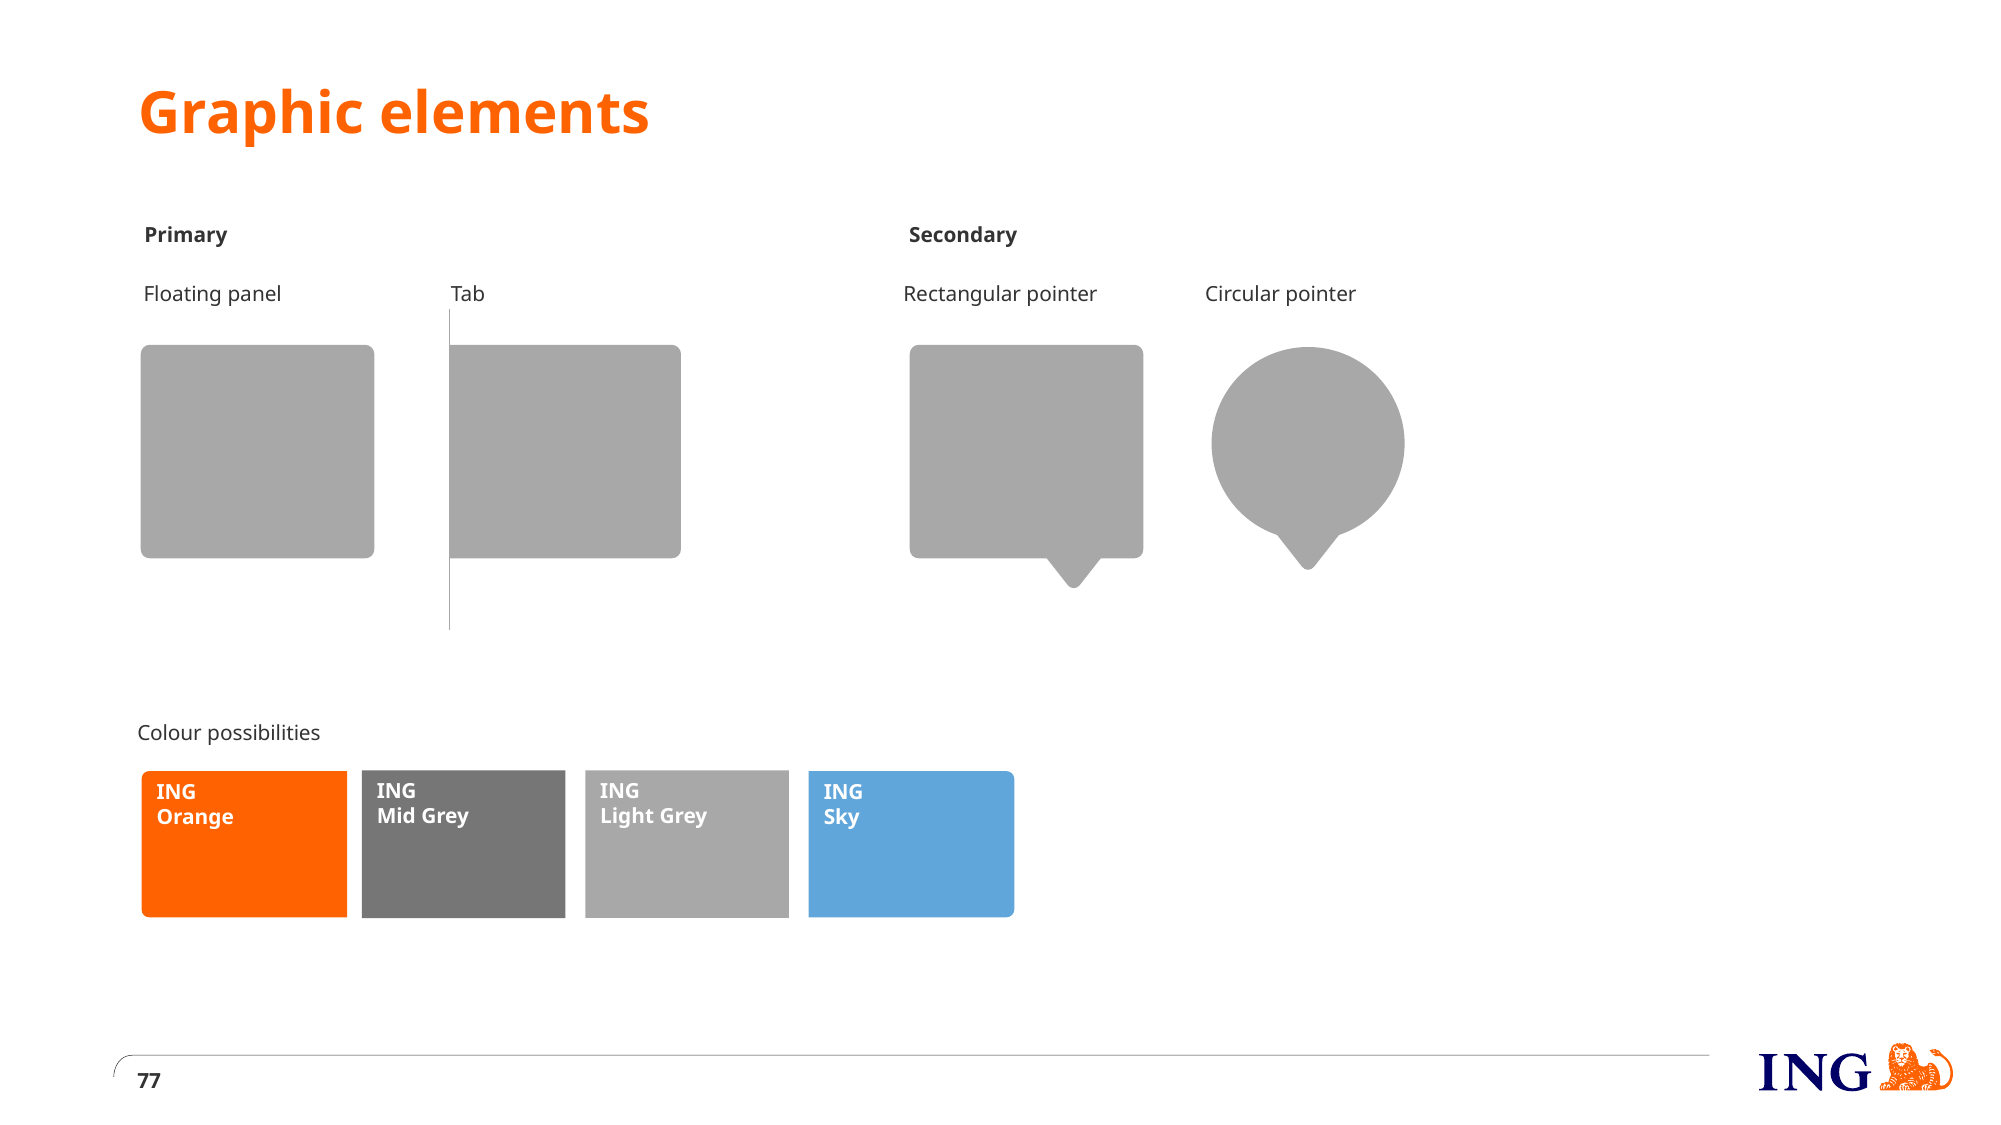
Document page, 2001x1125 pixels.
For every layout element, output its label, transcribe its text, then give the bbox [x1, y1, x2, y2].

text_box ING Mid Grey [361, 770, 566, 919]
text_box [909, 344, 1144, 590]
text_box [140, 344, 375, 559]
text_box ING Light Grey [585, 770, 789, 918]
text_box ING Sky [808, 771, 1015, 918]
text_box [1211, 346, 1405, 571]
text_box ING Orange [141, 771, 348, 918]
text_box Colour possibilities [137, 719, 321, 745]
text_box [146, 221, 1352, 306]
title Graphic elements [138, 46, 1860, 187]
slide_number 77 [137, 1066, 219, 1097]
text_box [449, 308, 681, 631]
